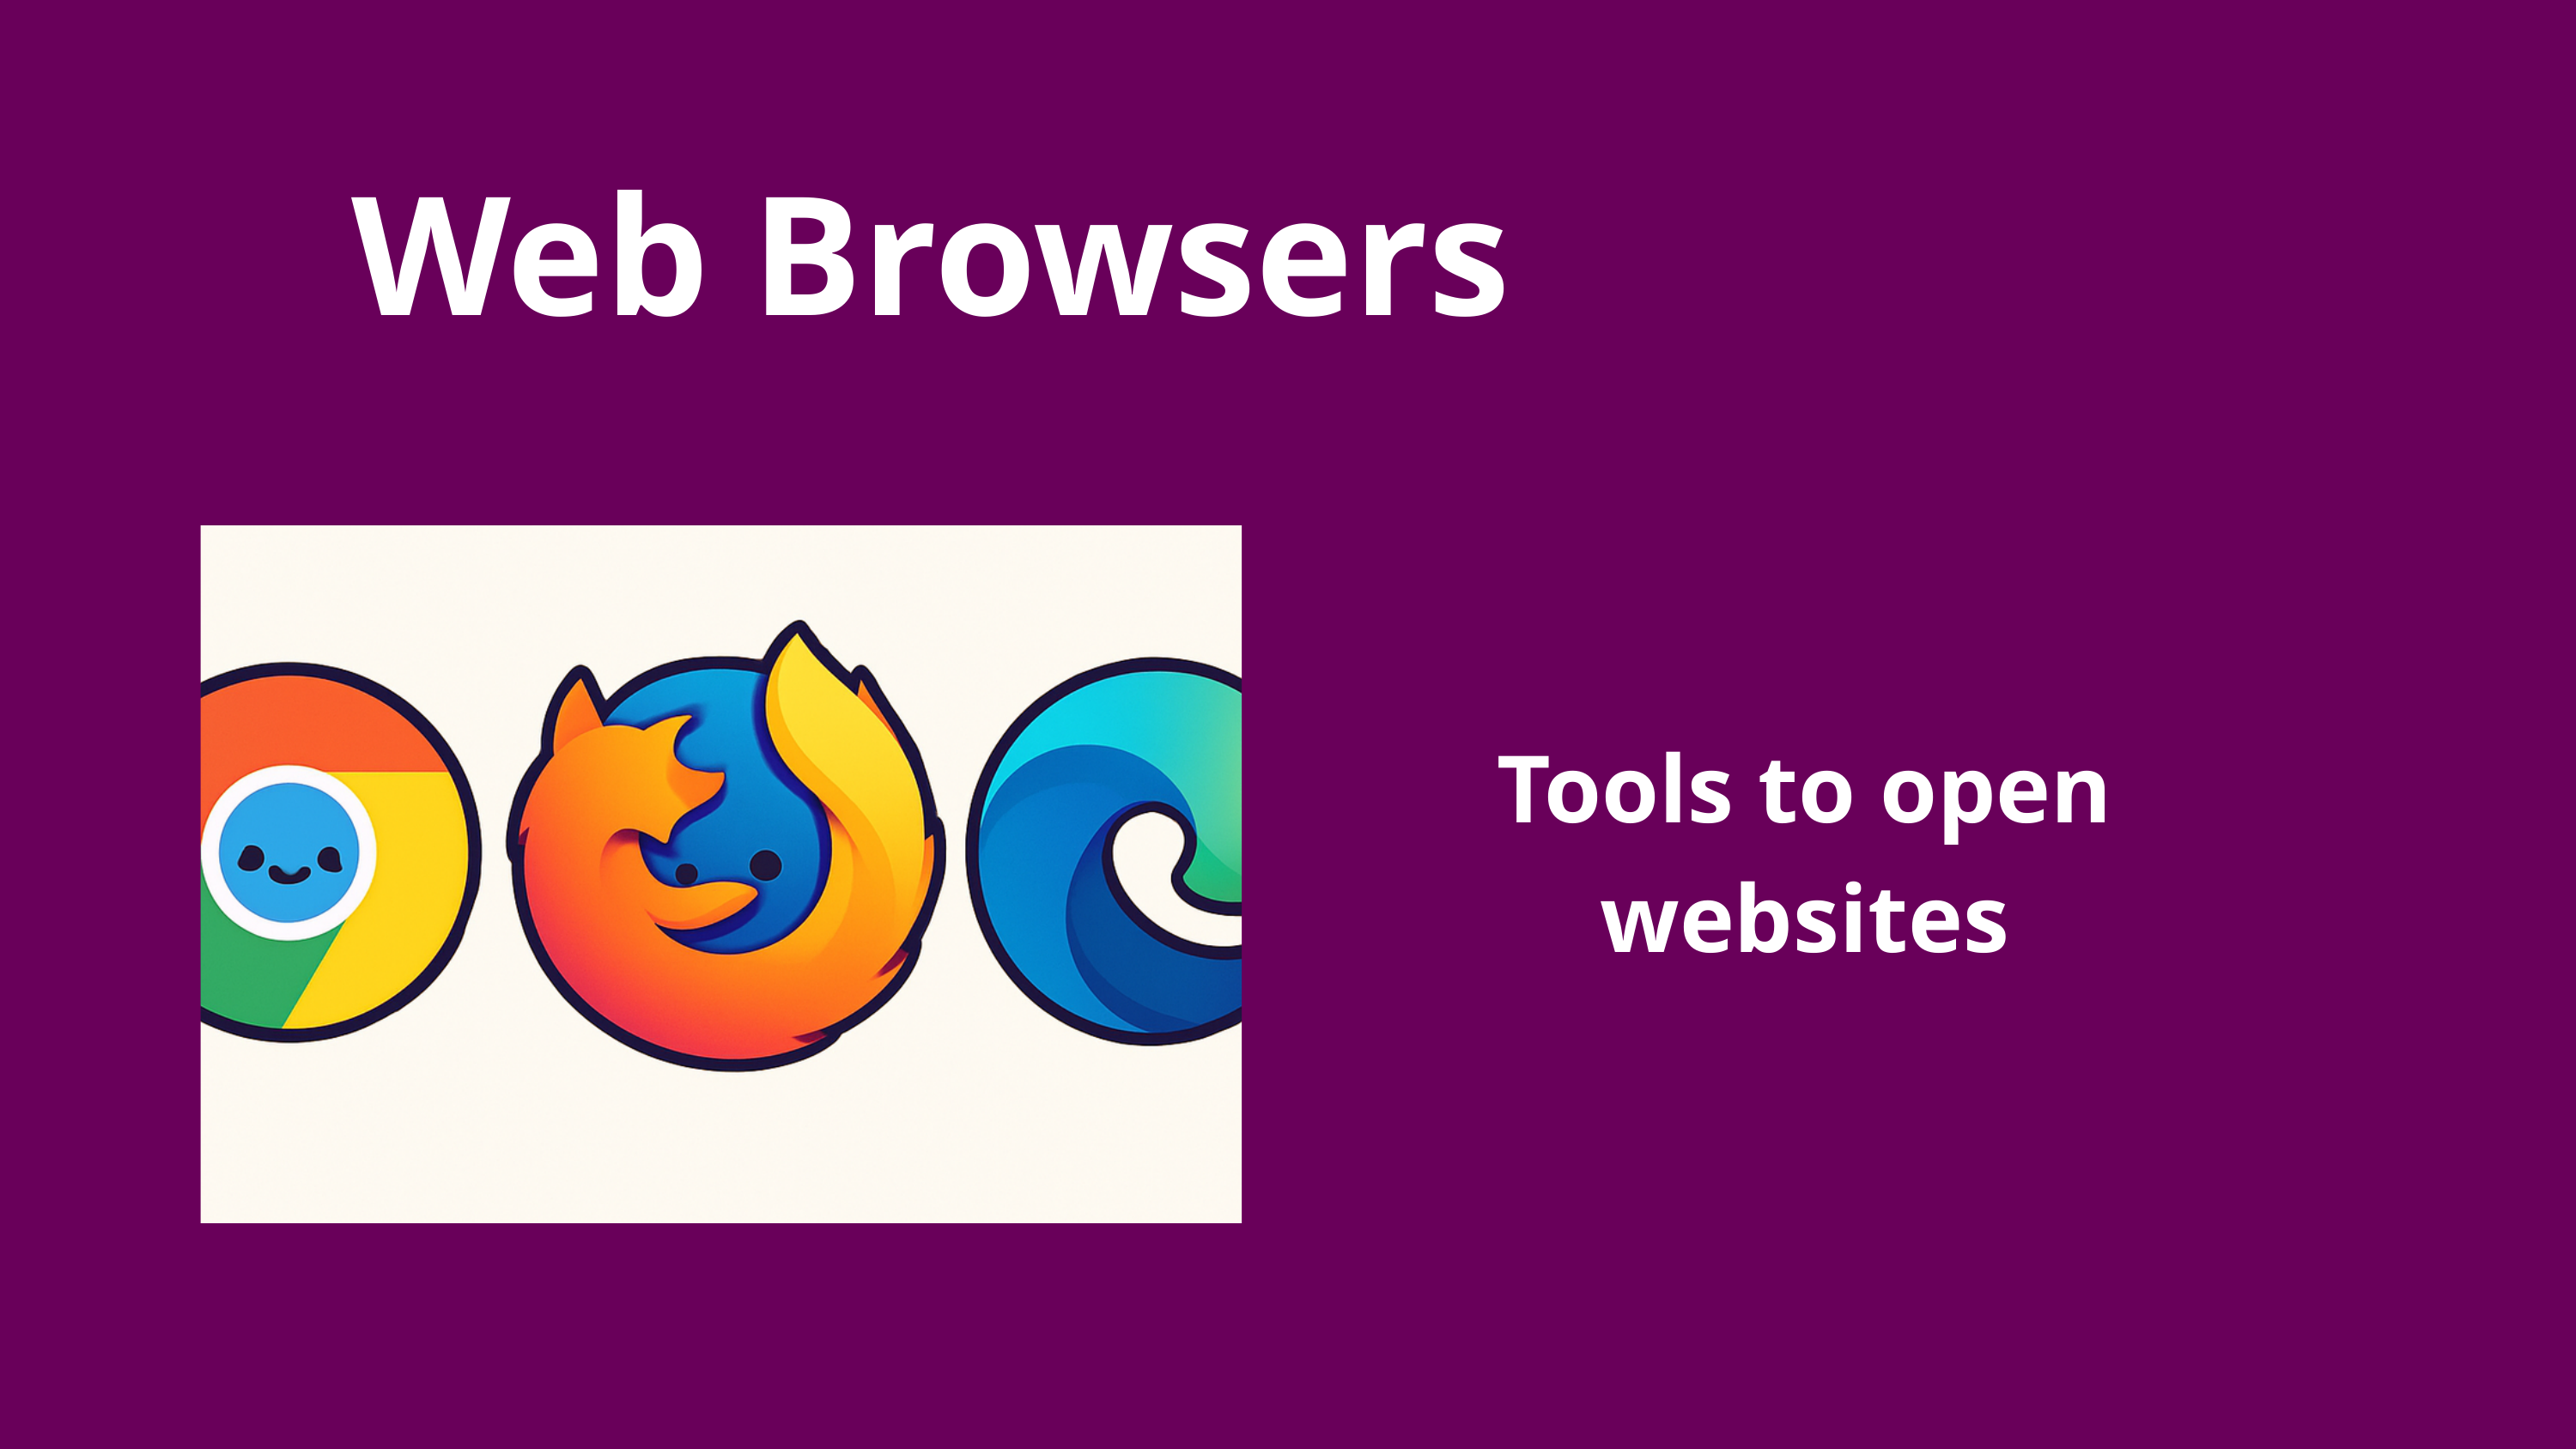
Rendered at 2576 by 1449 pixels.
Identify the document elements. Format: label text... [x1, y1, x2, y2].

text_box Web Browsers [305, 134, 1514, 349]
text_box Tools to open websites [1287, 711, 2322, 972]
text_box [200, 525, 1242, 1223]
